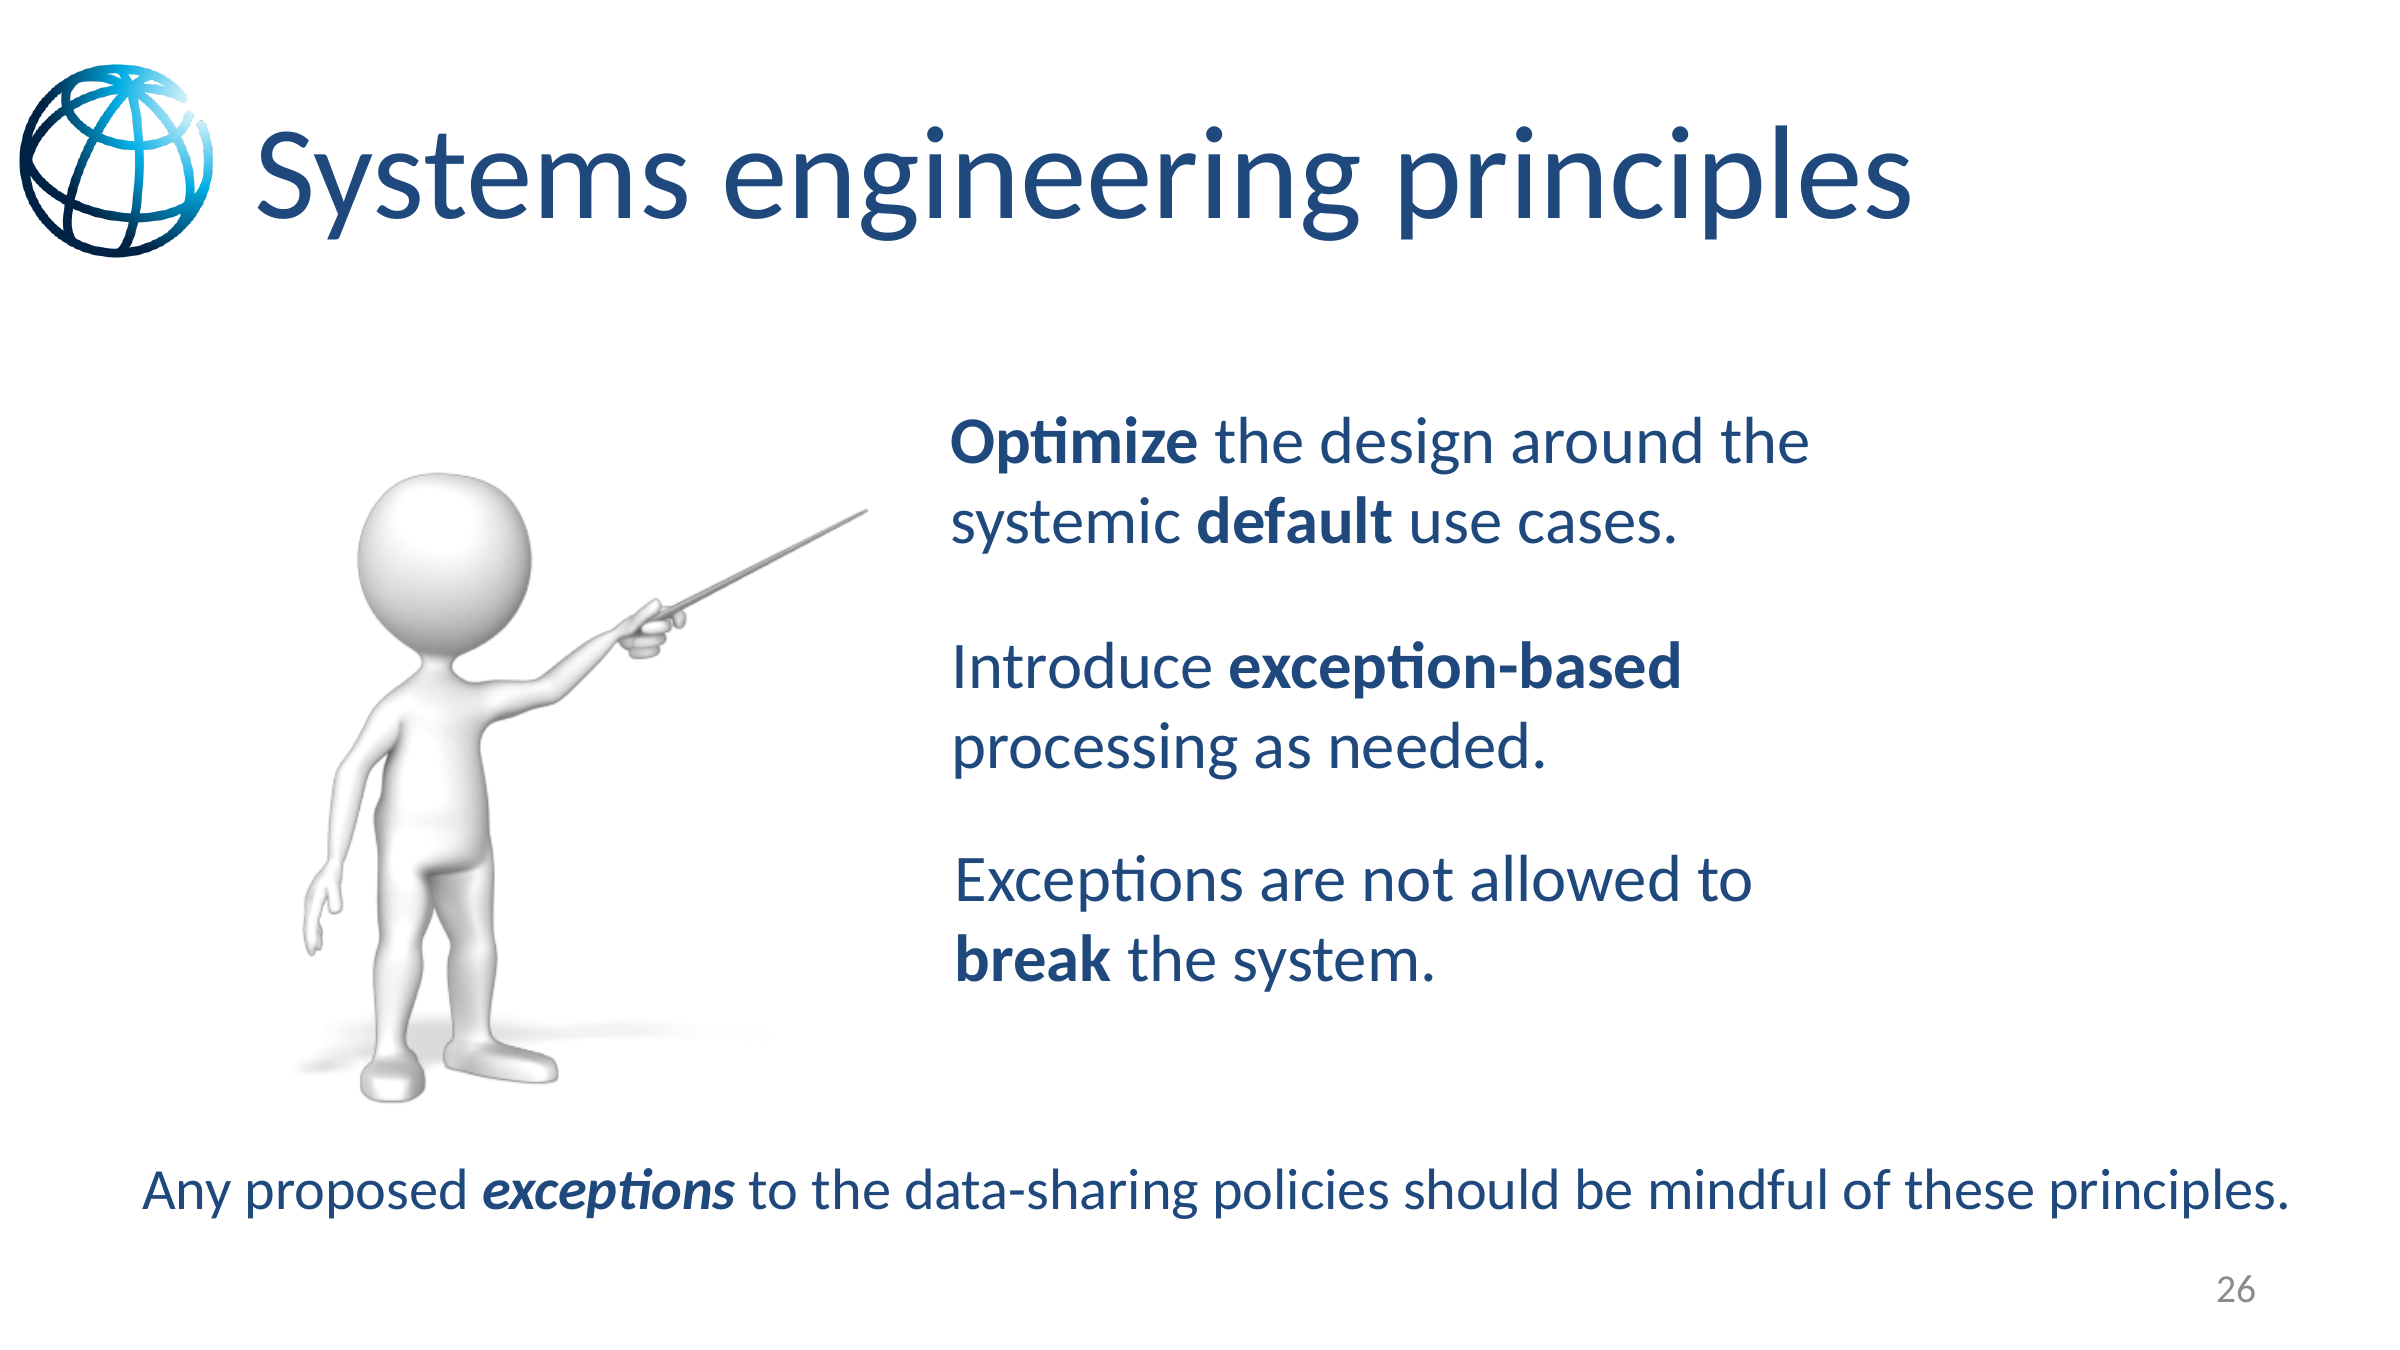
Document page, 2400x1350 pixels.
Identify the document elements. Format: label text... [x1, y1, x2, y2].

text_box Any proposed exceptions to the data-sharing policies should be mindful of these principles. [914, 1144, 2307, 1230]
text_box Introduce exception-based processing as needed. [936, 614, 1917, 789]
picture [16, 62, 228, 259]
slide_number 26 [1719, 1251, 2280, 1324]
text_box Exceptions are not allowed to break the system. [940, 827, 1921, 1002]
text_box Optimize the design around the systemic default use cases. [935, 389, 1916, 565]
text_box Any proposed exceptions to the data-sharing policies should be mindful of these principles. [127, 1144, 256, 1230]
title Systems engineering principles [230, 52, 2280, 278]
picture [261, 448, 910, 1231]
